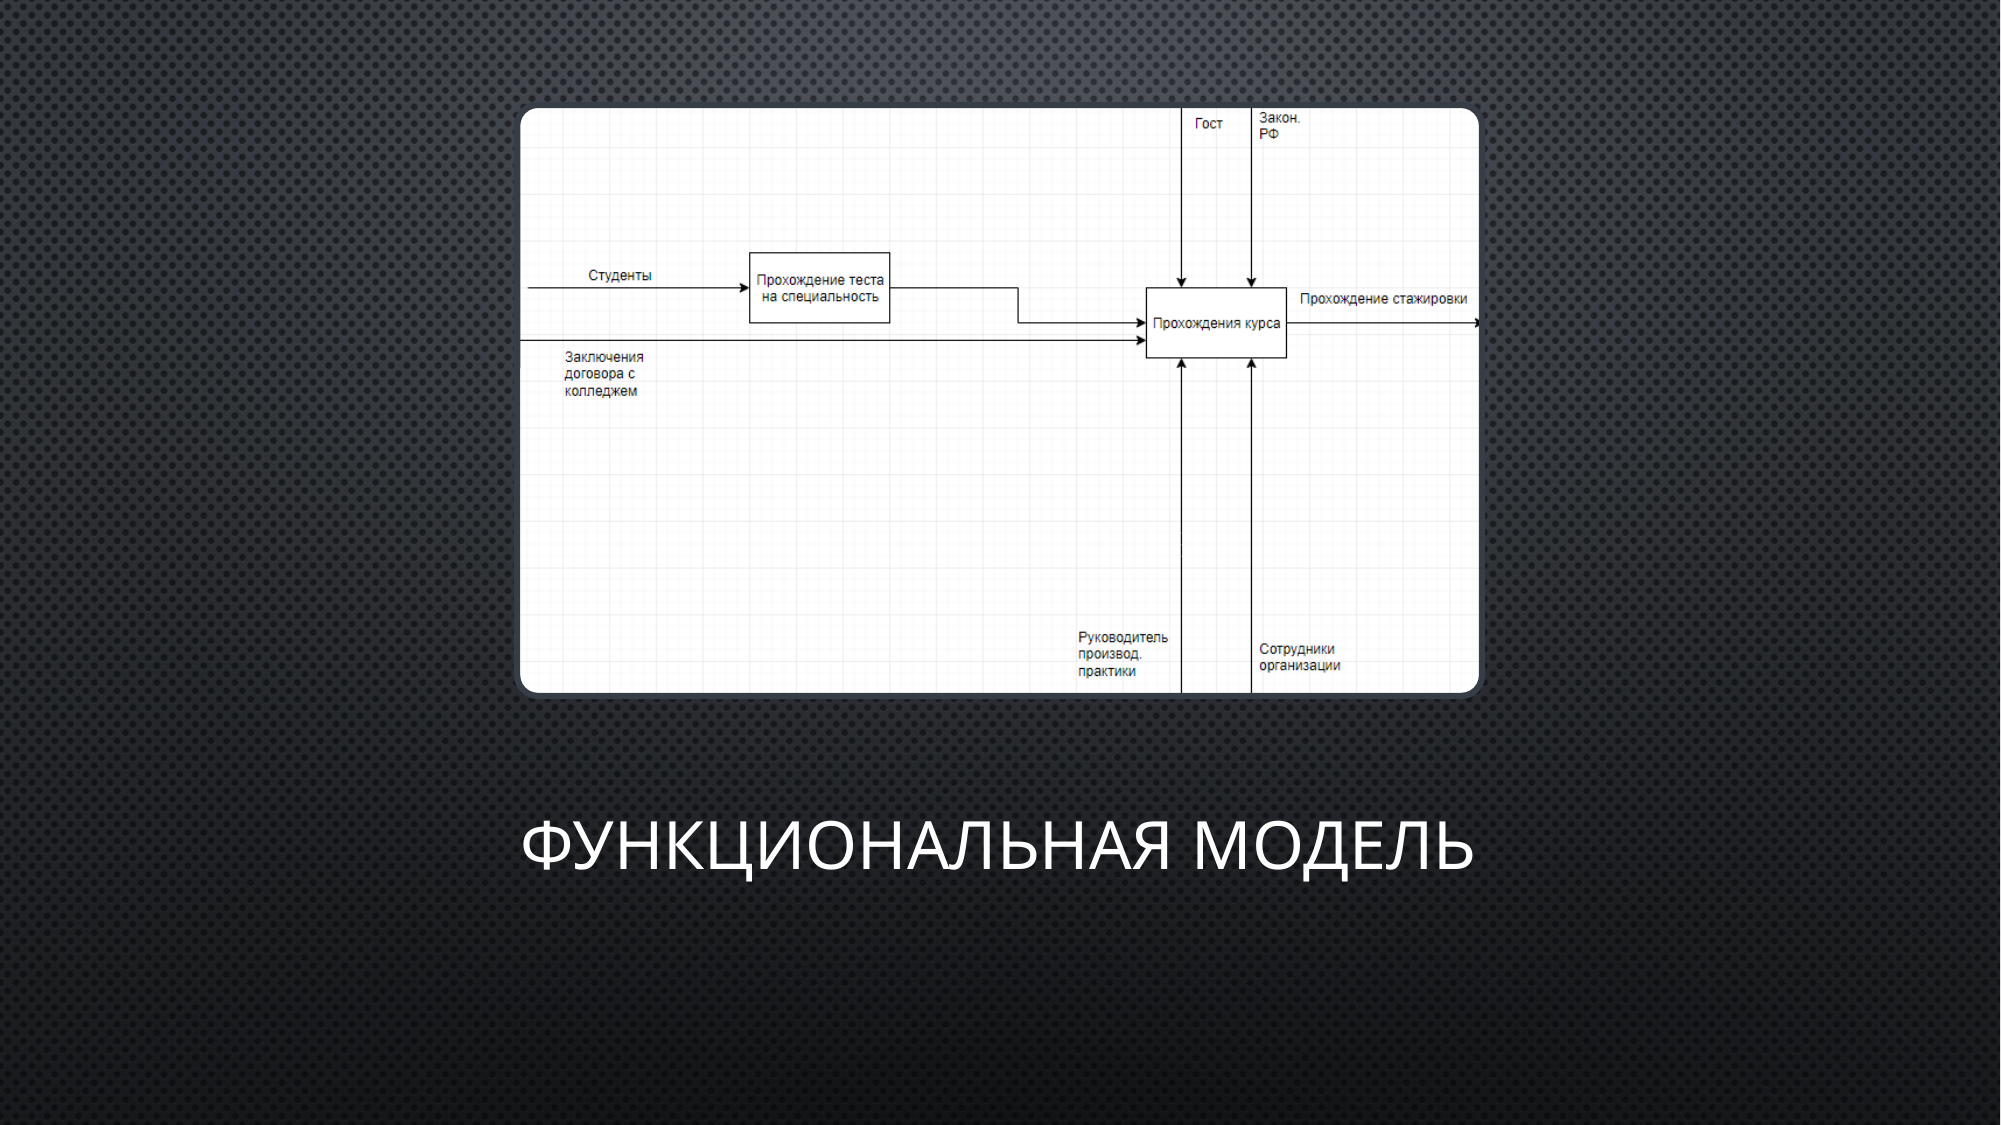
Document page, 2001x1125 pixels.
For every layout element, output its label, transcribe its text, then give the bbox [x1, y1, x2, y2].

text_box Функциональная модель [287, 715, 1711, 891]
picture [516, 104, 1483, 697]
